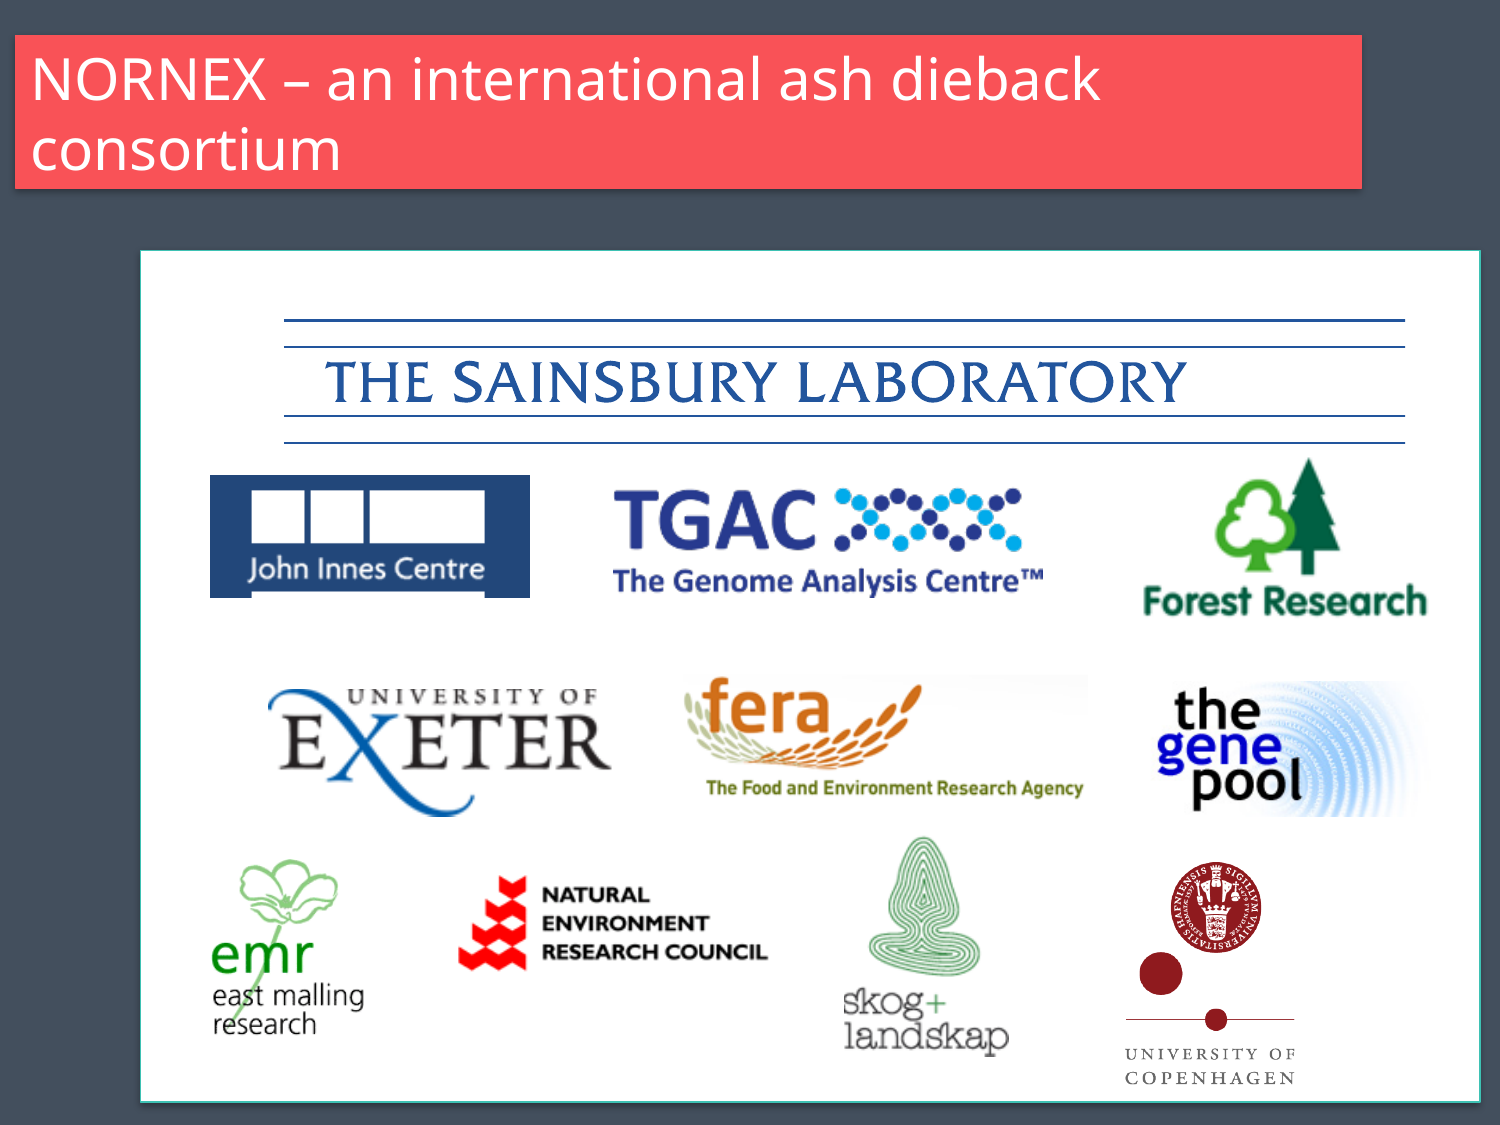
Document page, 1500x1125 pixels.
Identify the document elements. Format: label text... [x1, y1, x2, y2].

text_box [140, 250, 1481, 1103]
text_box NORNEX – an international ash dieback consortium [15, 35, 1362, 189]
